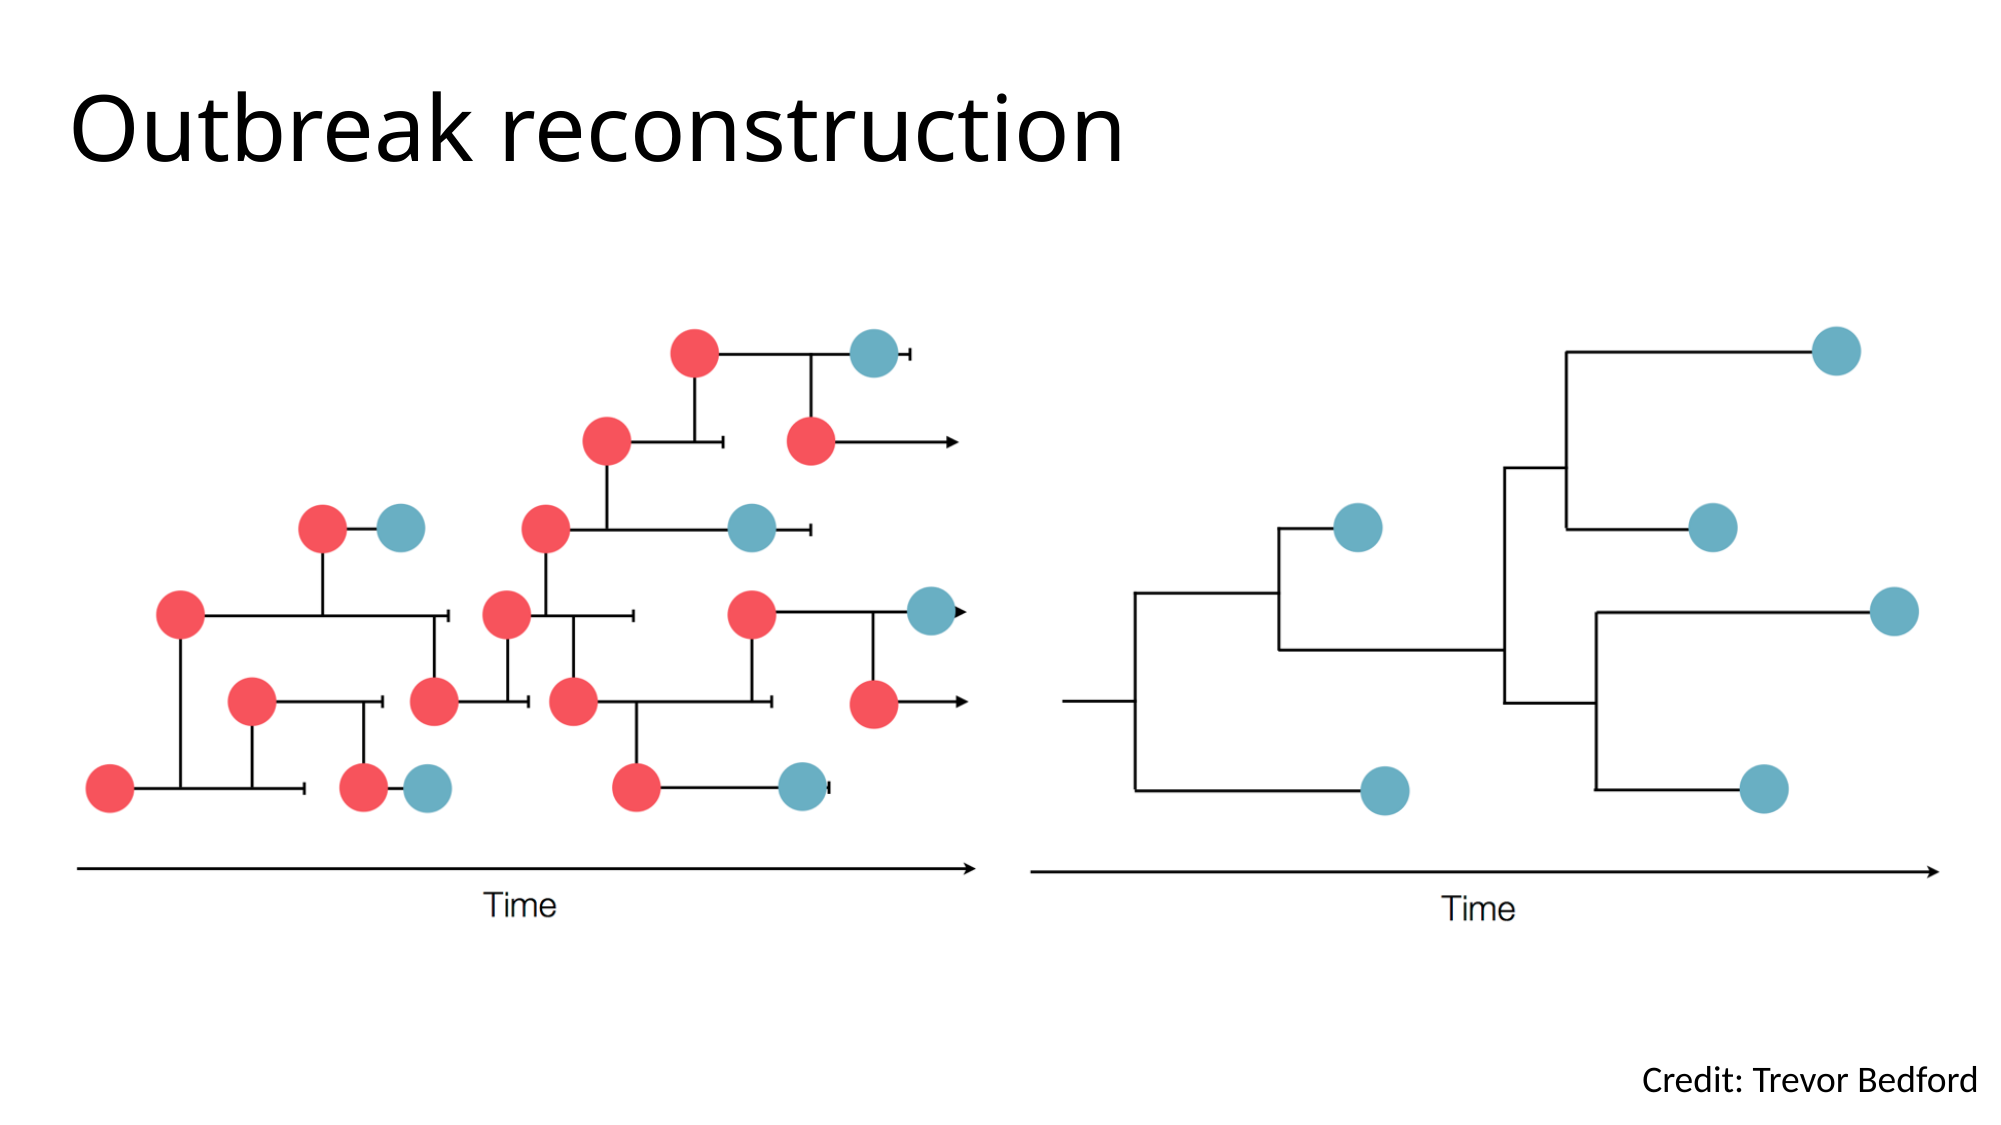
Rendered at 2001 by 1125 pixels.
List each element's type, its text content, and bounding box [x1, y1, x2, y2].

text_box Credit: Trevor Bedford [1627, 1047, 1995, 1108]
picture [33, 283, 1974, 943]
title Outbreak reconstruction [53, 59, 1948, 205]
